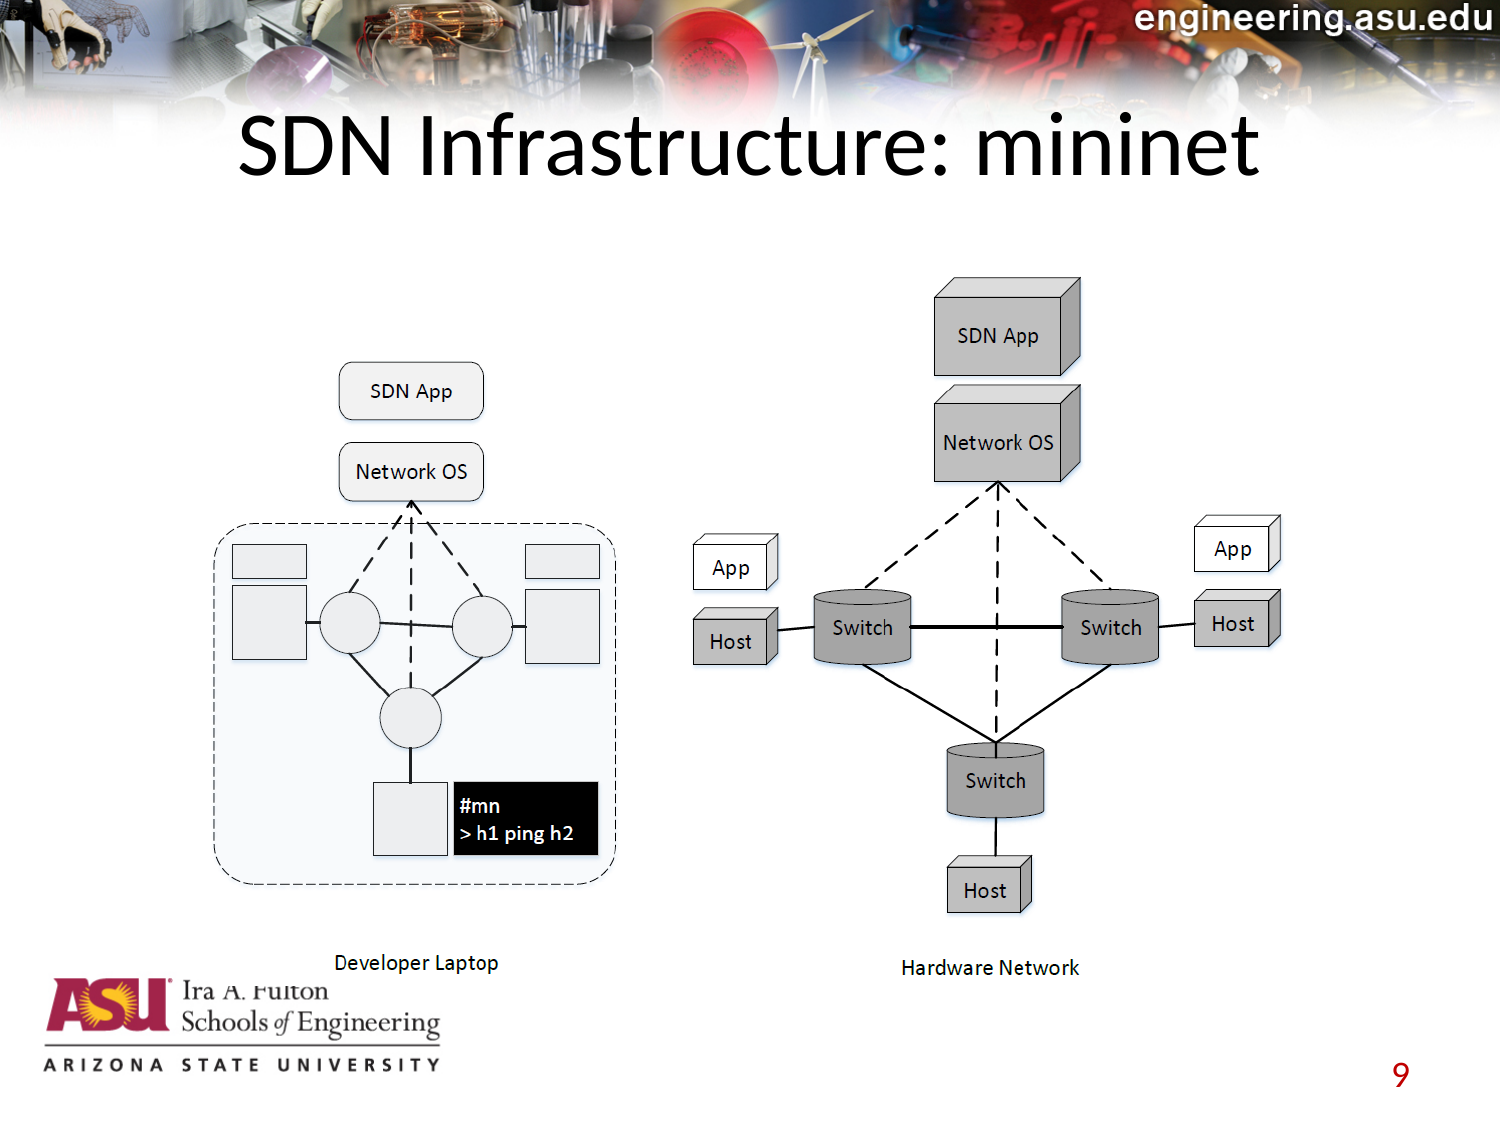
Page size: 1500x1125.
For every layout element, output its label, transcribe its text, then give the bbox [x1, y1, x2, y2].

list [210, 242, 1290, 986]
slide_number 9 [1074, 1042, 1425, 1103]
title SDN Infrastructure: mininet [75, 45, 1425, 233]
picture [0, 0, 1500, 1125]
